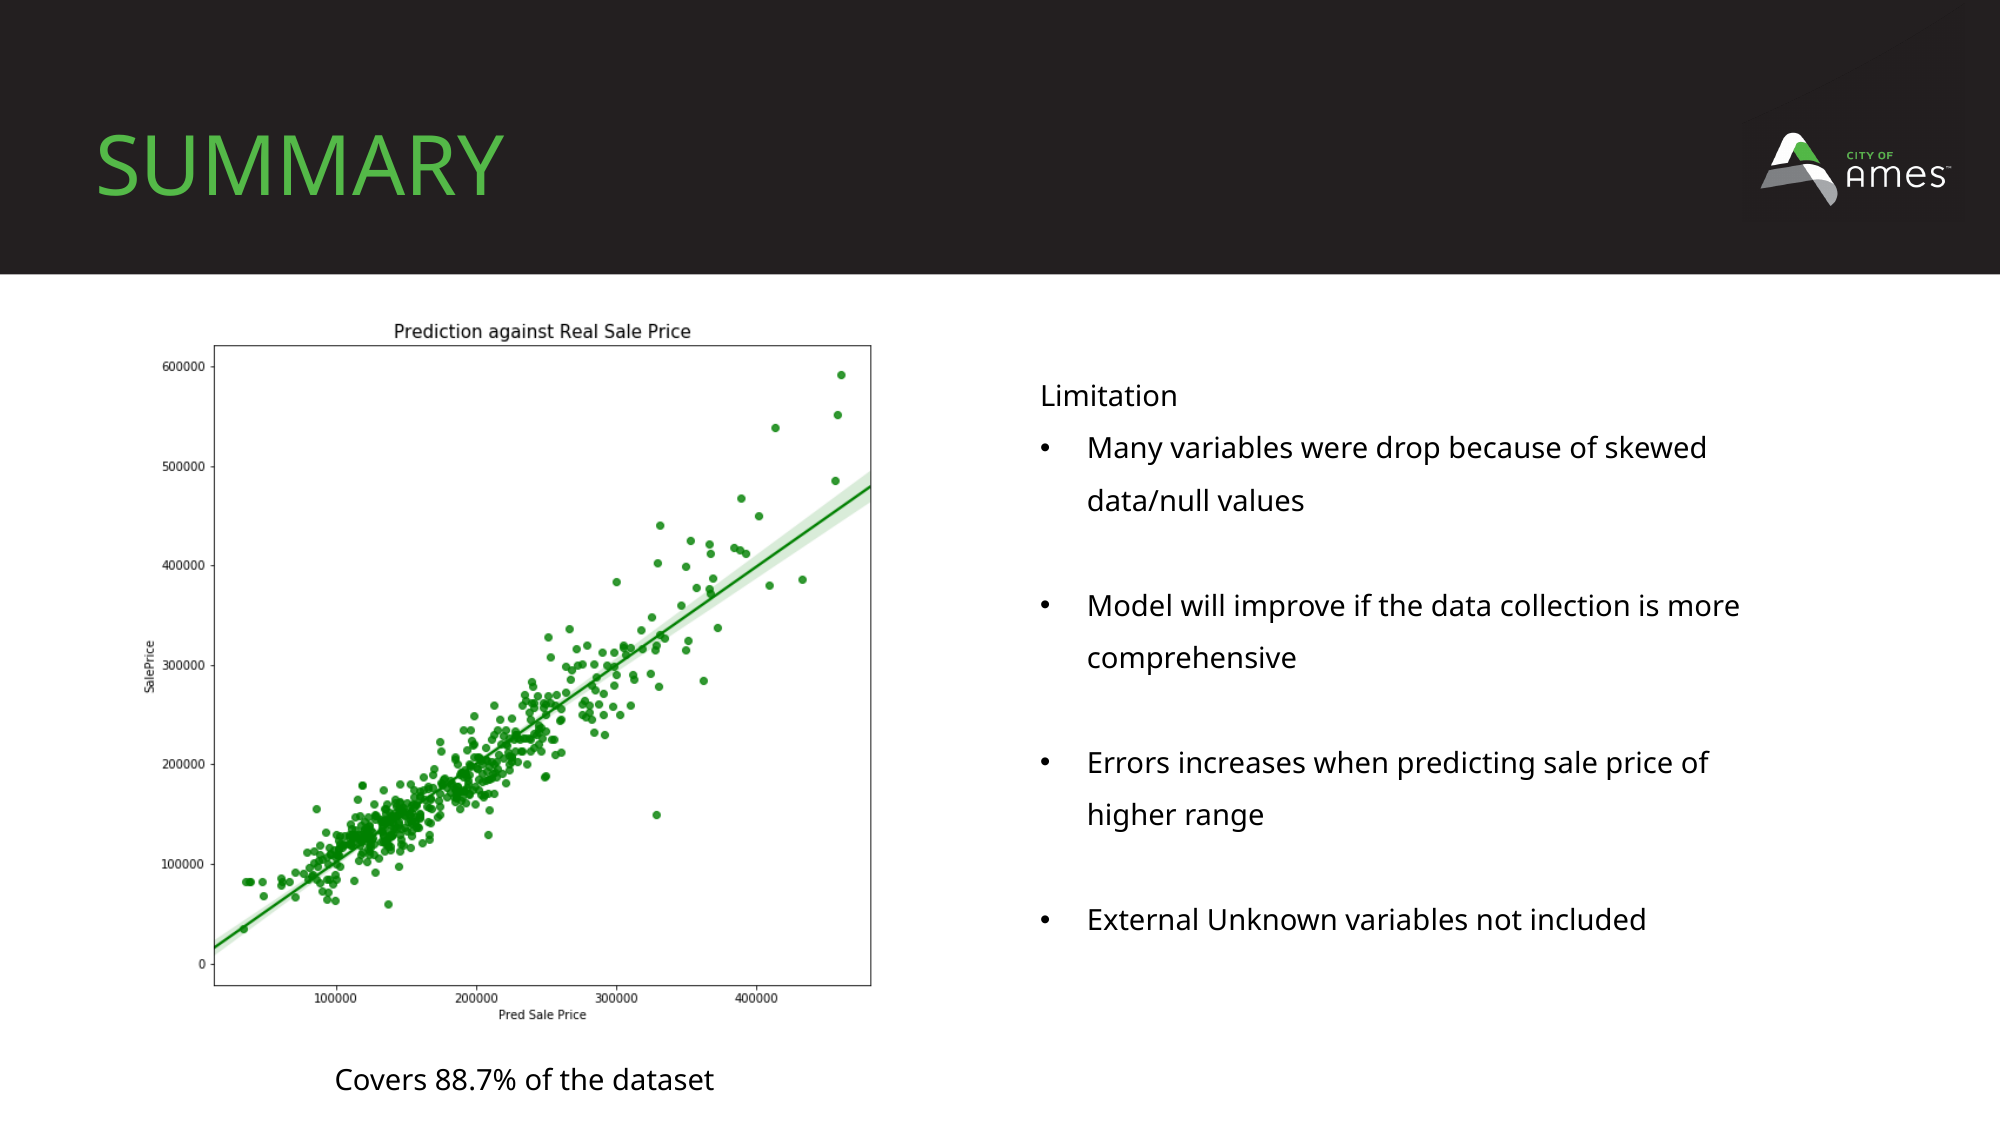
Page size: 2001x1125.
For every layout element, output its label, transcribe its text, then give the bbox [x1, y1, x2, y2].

text_box Covers 88.7% of the dataset [24, 1036, 1026, 1104]
text_box SUMMARY [80, 54, 1164, 220]
text_box Limitation Many variables were drop because of skewed data/null values Model will improve if the data collection is more comprehensive Errors increases when predicting sale price of higher range External Unknown variables not included [1025, 352, 1789, 944]
text_box [0, 0, 2000, 275]
picture [128, 292, 921, 1038]
picture [1742, 0, 1965, 222]
